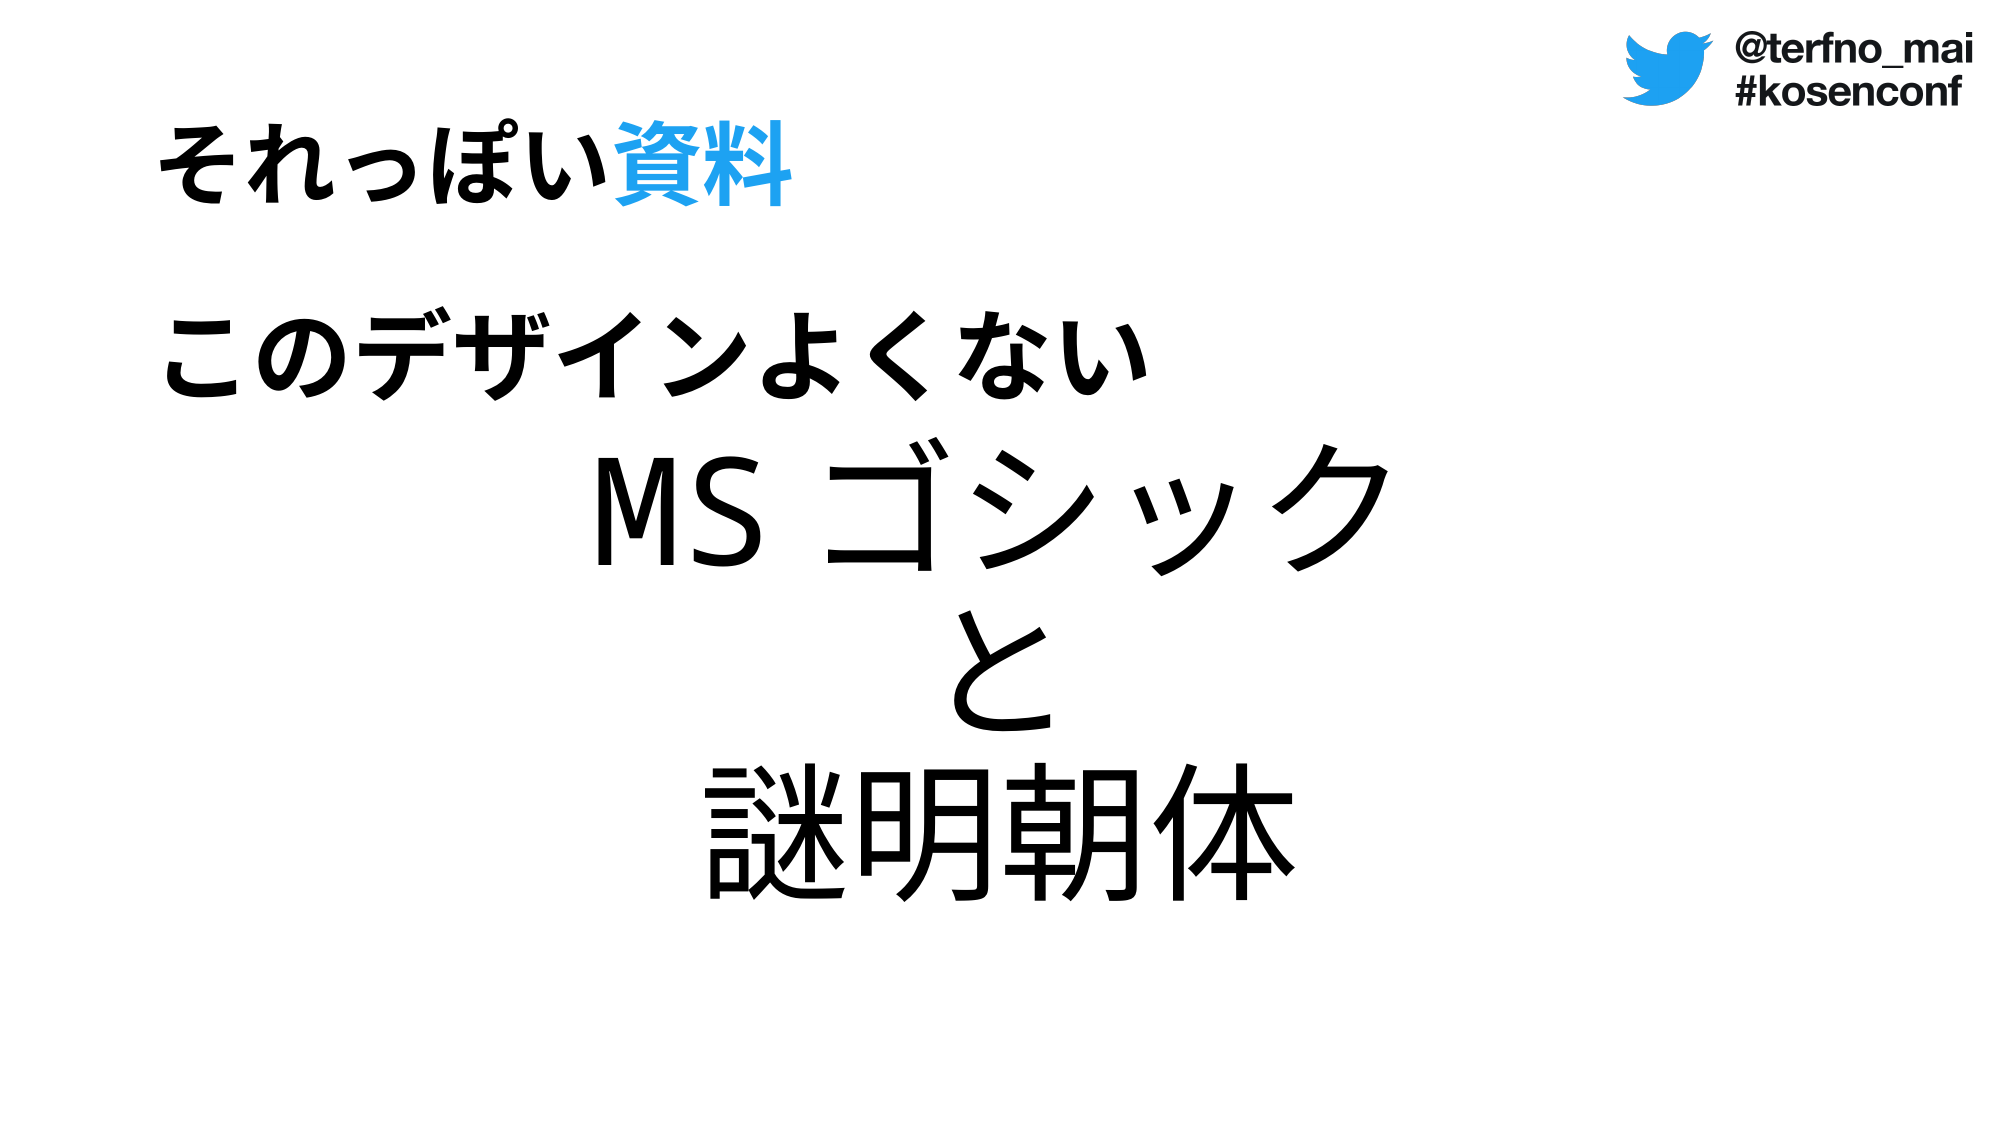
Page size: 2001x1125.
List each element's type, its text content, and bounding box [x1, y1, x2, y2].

list このデザインよくない MSゴシック と 謎明朝体 [137, 299, 1863, 1014]
picture [1358, 0, 1980, 162]
title それっぽい資料 [137, 59, 1863, 278]
